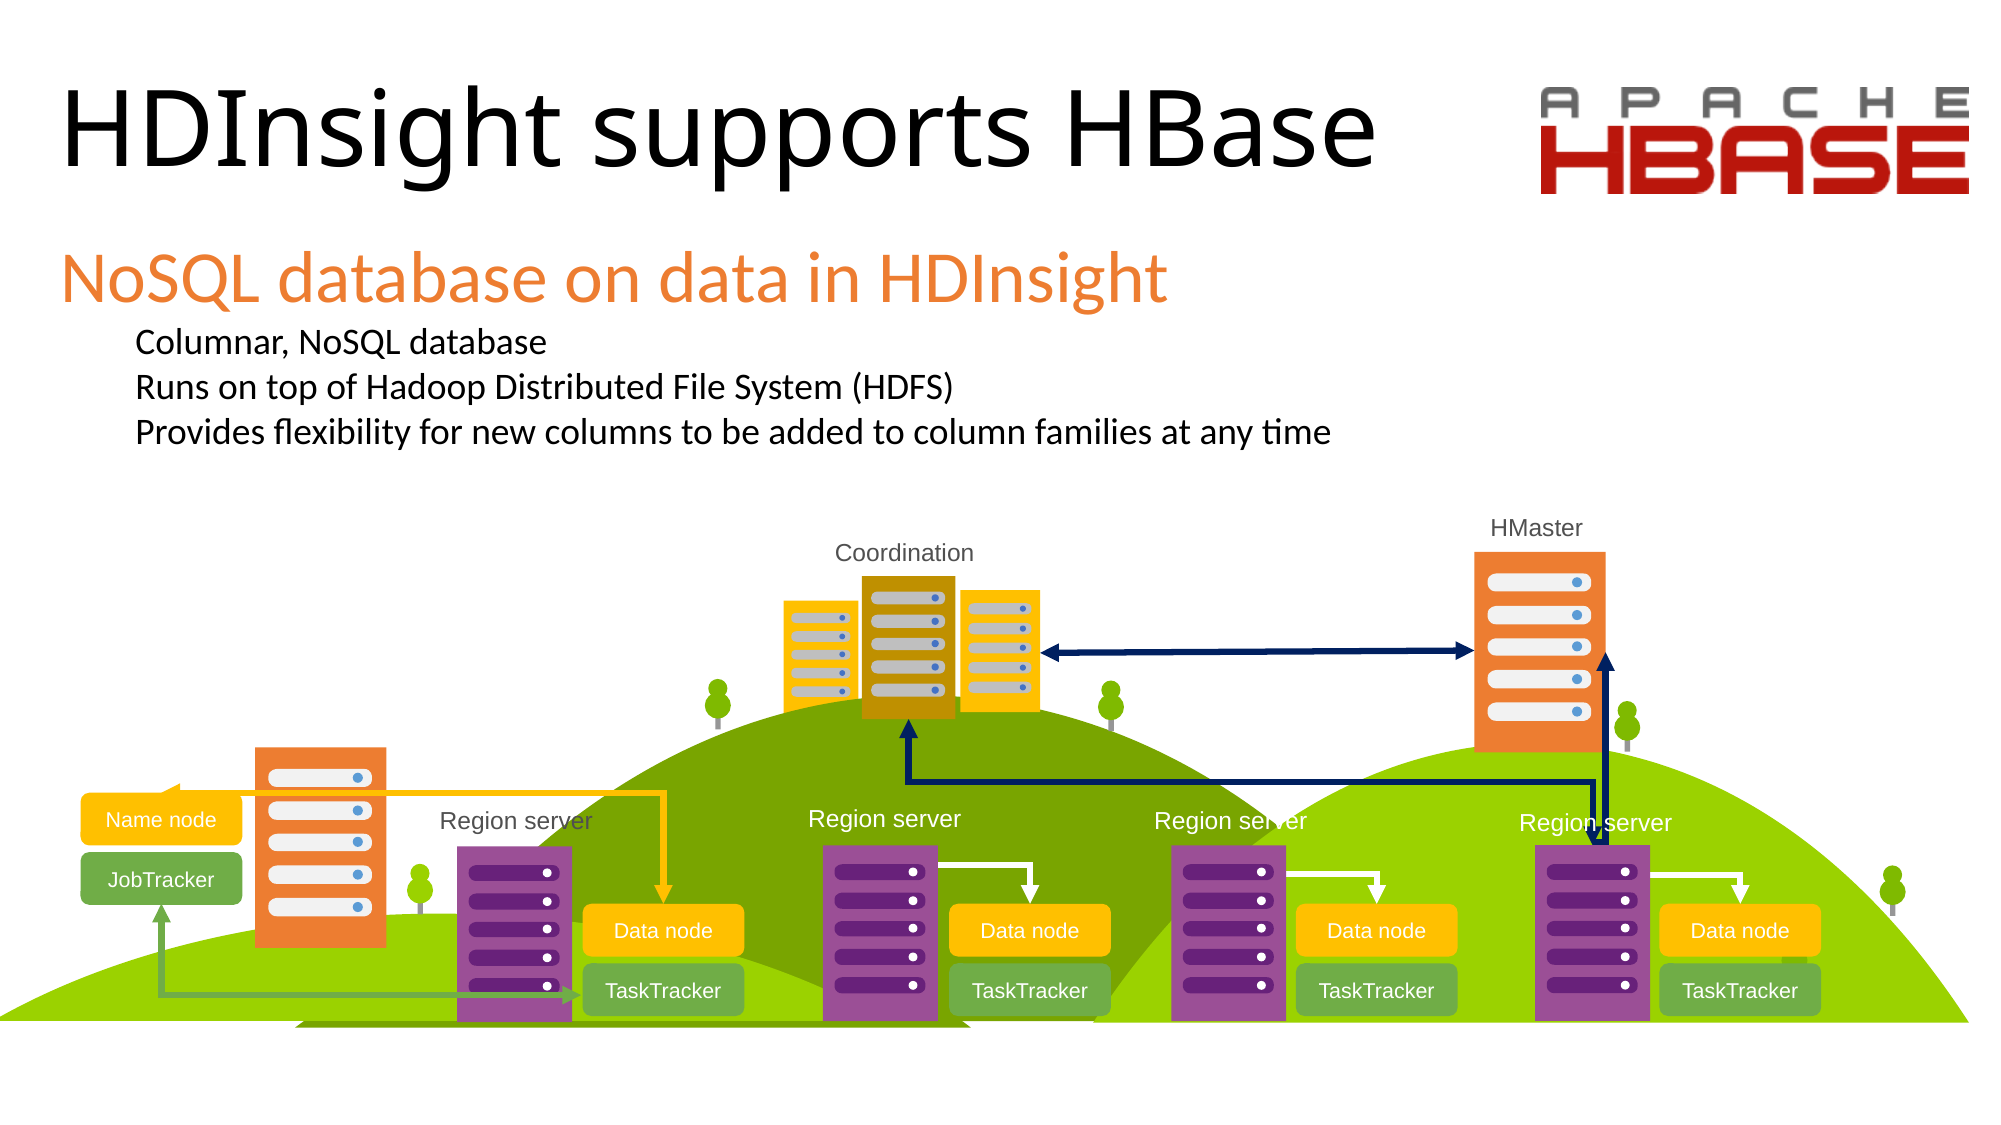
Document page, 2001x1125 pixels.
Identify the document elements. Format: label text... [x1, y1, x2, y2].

list HDInsight supports HBase [34, 59, 1800, 225]
picture [1541, 87, 1969, 194]
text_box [0, 504, 1969, 1028]
text_box NoSQL database on data in HDInsight Columnar, NoSQL database Runs on top of Hadoop Distributed File System (HDFS) Provides flexibility for new columns to be added to column families at any time [45, 221, 1958, 504]
